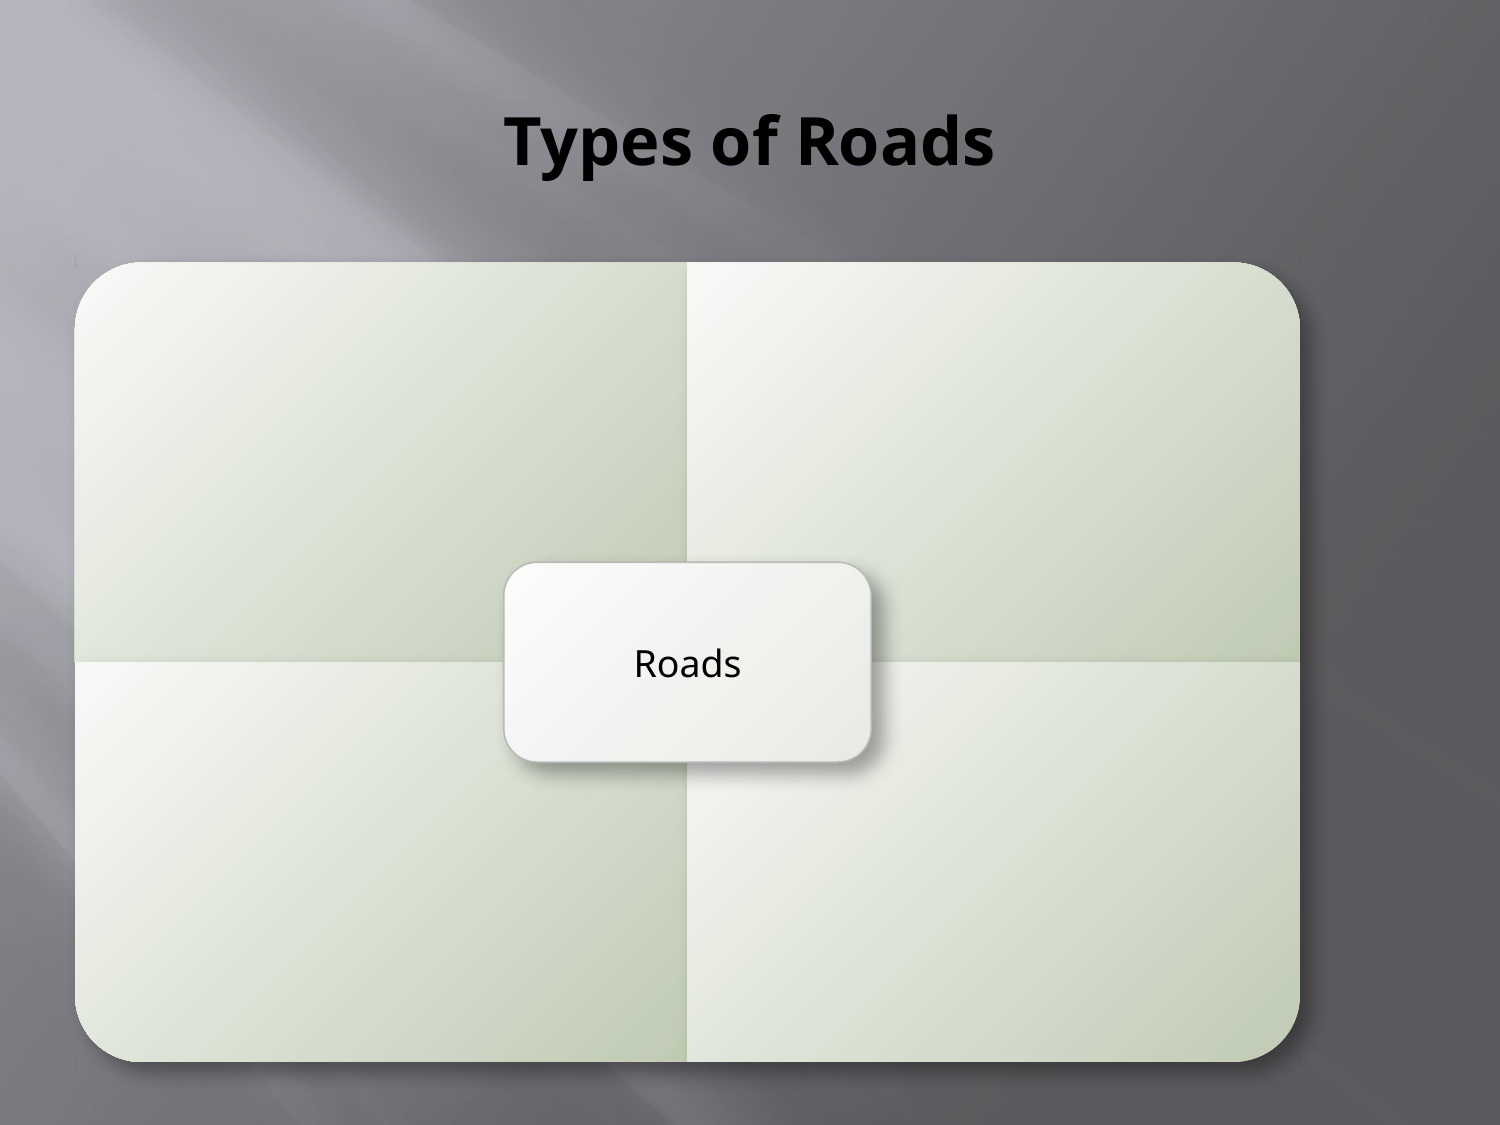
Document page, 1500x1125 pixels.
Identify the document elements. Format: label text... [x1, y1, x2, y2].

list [74, 262, 1301, 1063]
title Types of Roads [75, 45, 1425, 233]
